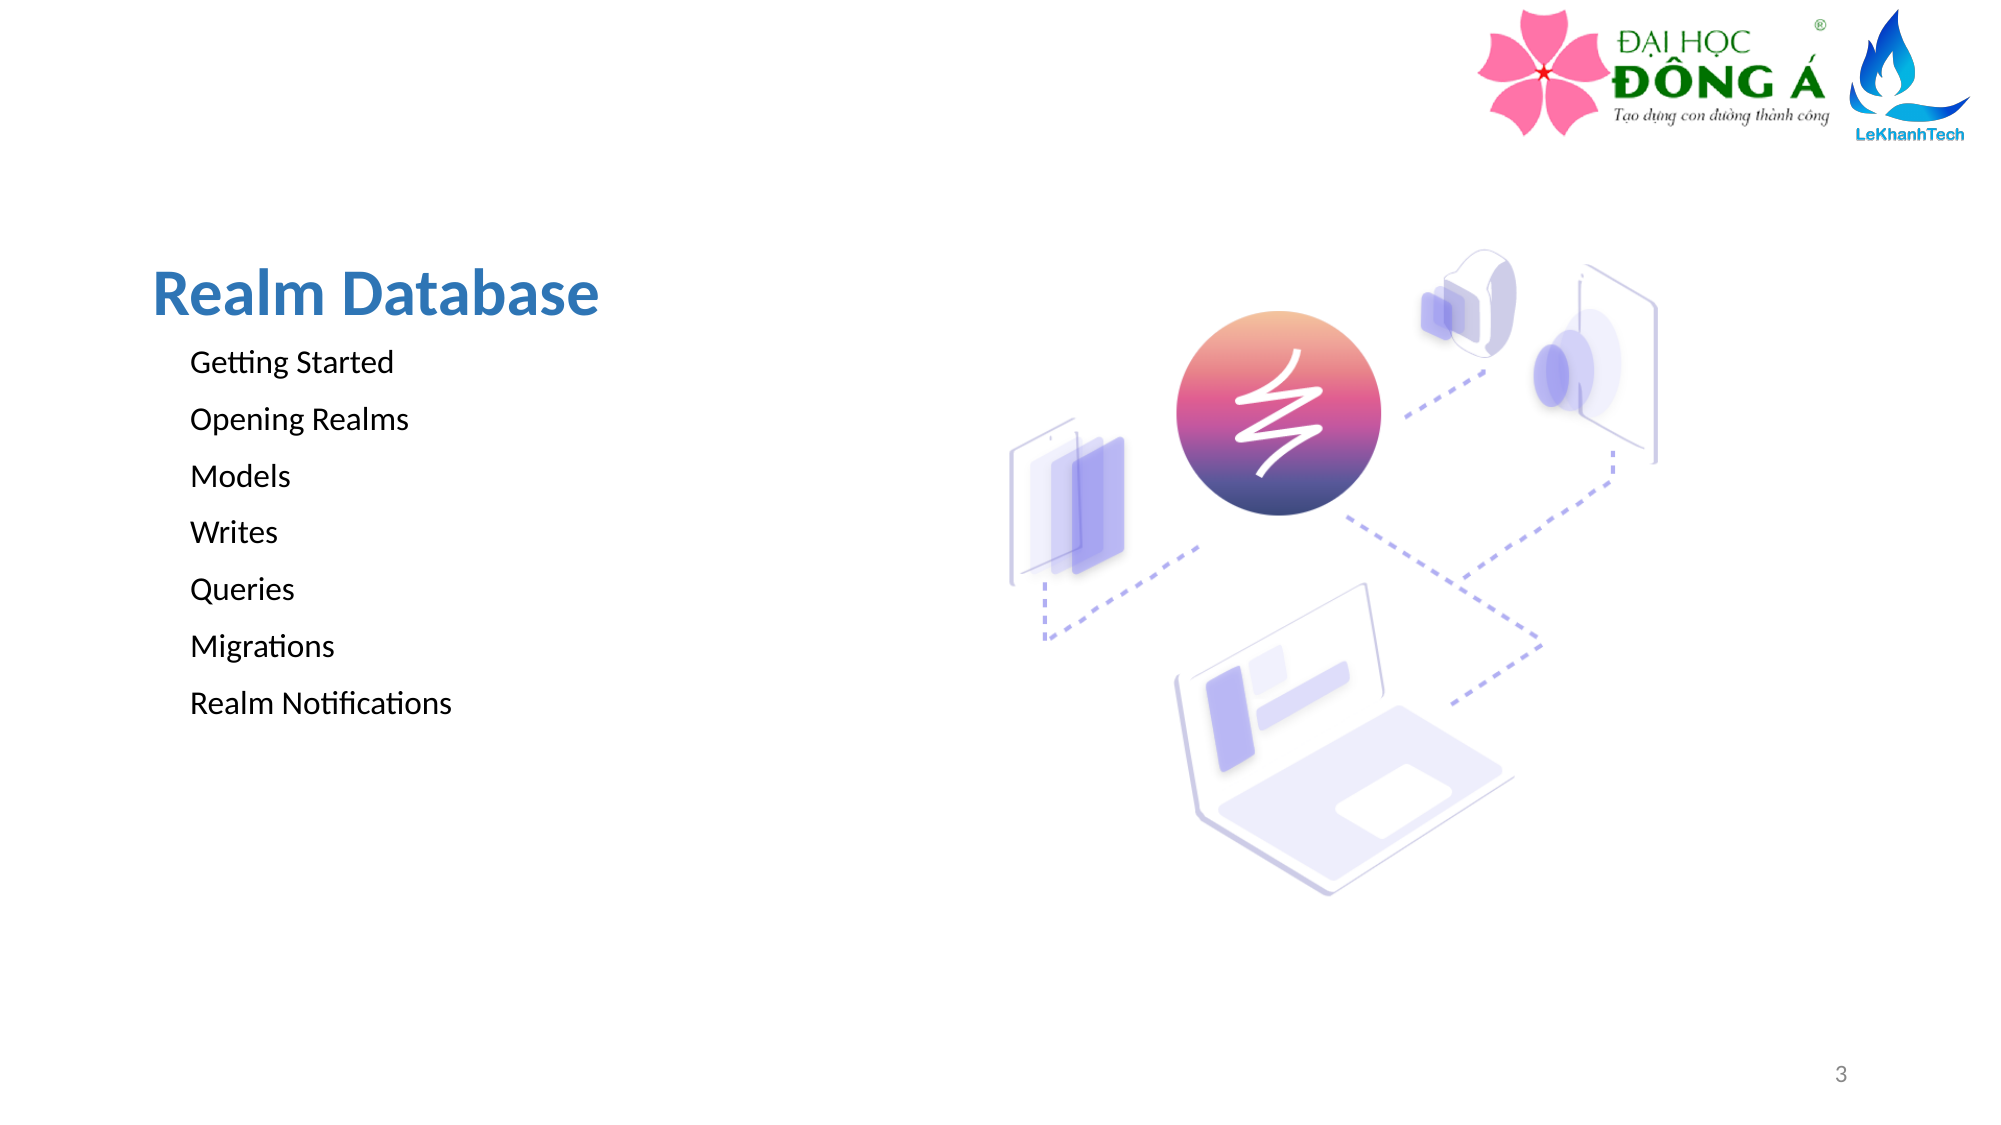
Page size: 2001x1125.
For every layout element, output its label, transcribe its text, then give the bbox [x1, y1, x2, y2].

list Getting Started Opening Realms Models Writes Queries Migrations Realm Notifications [137, 337, 783, 963]
picture [1465, 5, 1980, 144]
title Realm Database [137, 75, 783, 337]
picture [999, 213, 1684, 912]
slide_number 3 [1412, 1042, 1863, 1103]
